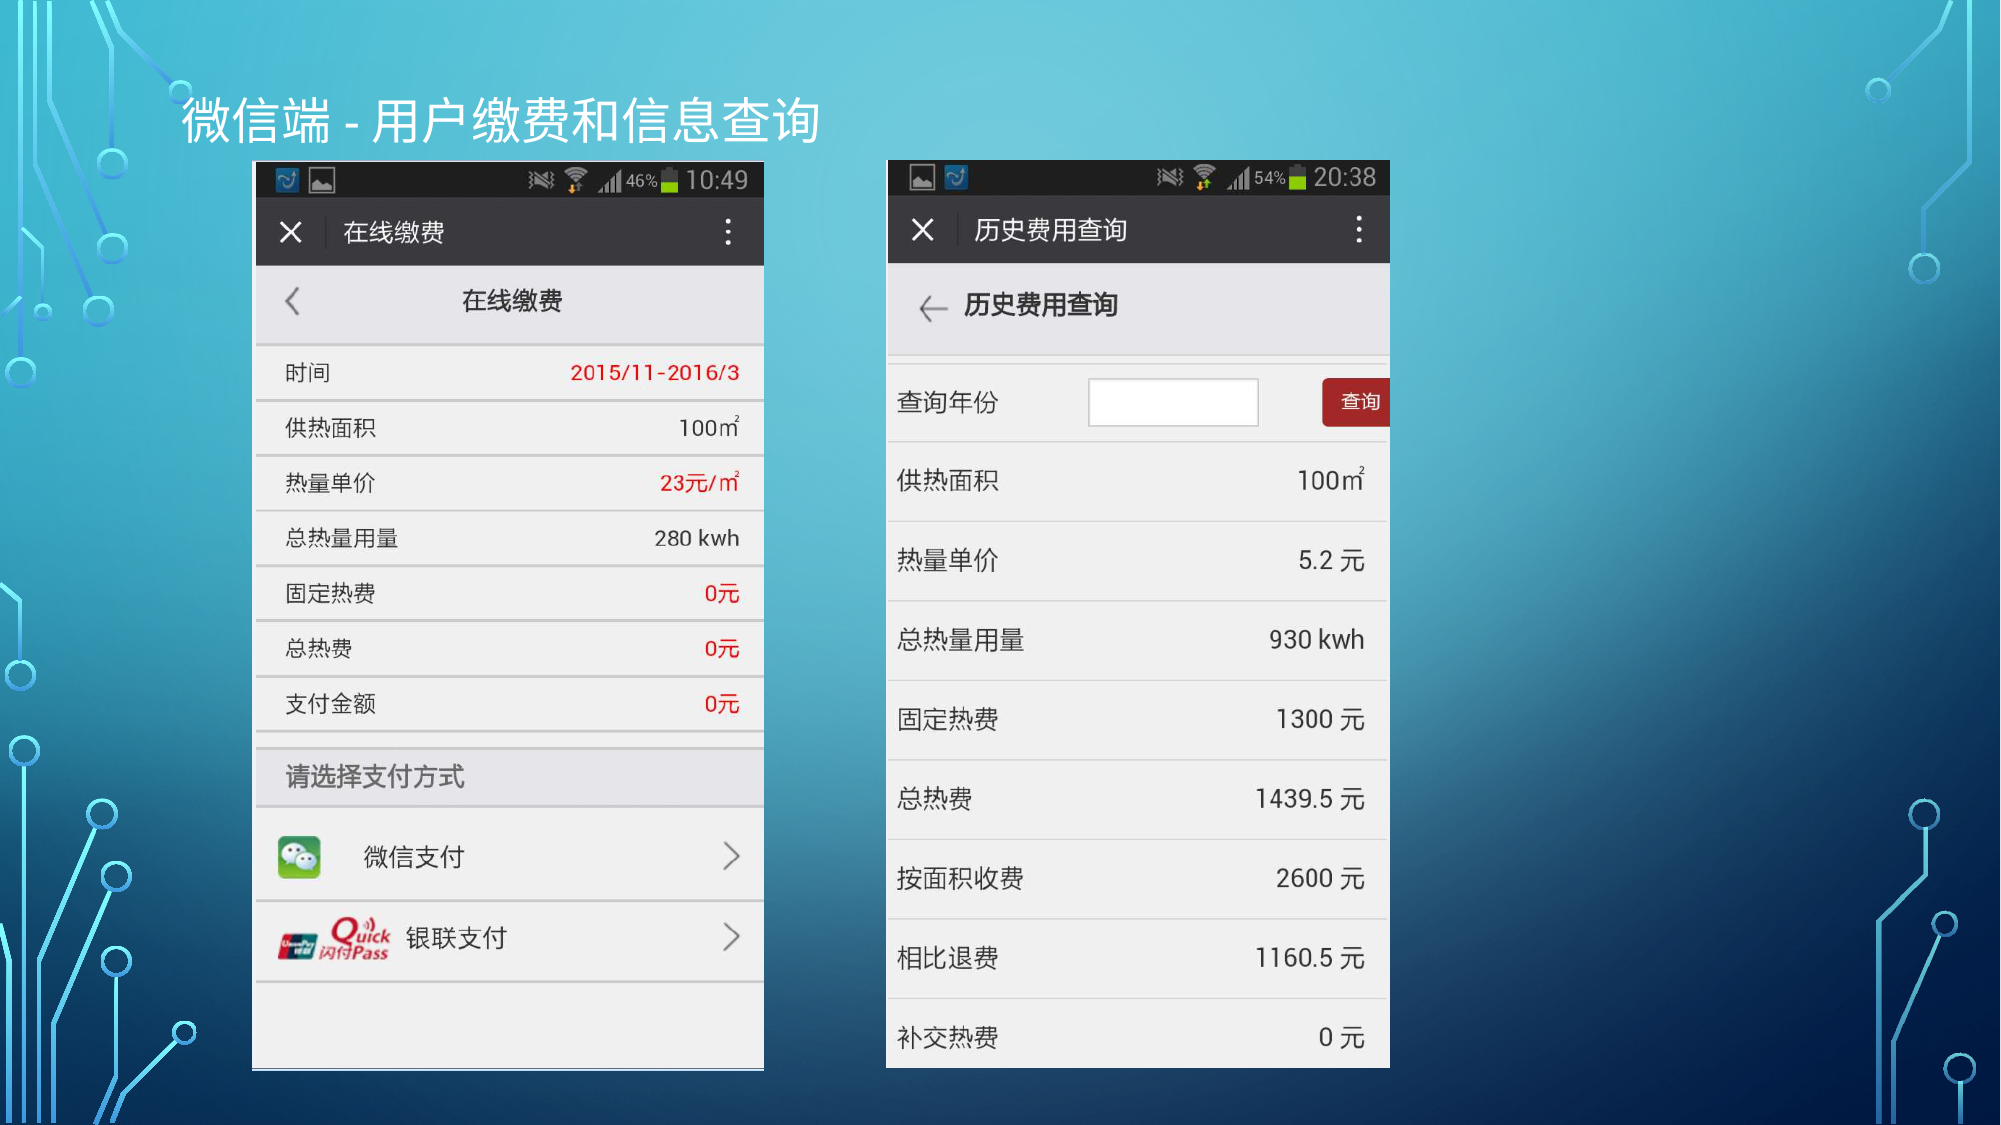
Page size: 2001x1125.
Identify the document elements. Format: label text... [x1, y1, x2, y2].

picture [885, 159, 1390, 1068]
list 微信端-用户缴费和信息查询 [166, 70, 1741, 1013]
picture [252, 159, 764, 1071]
